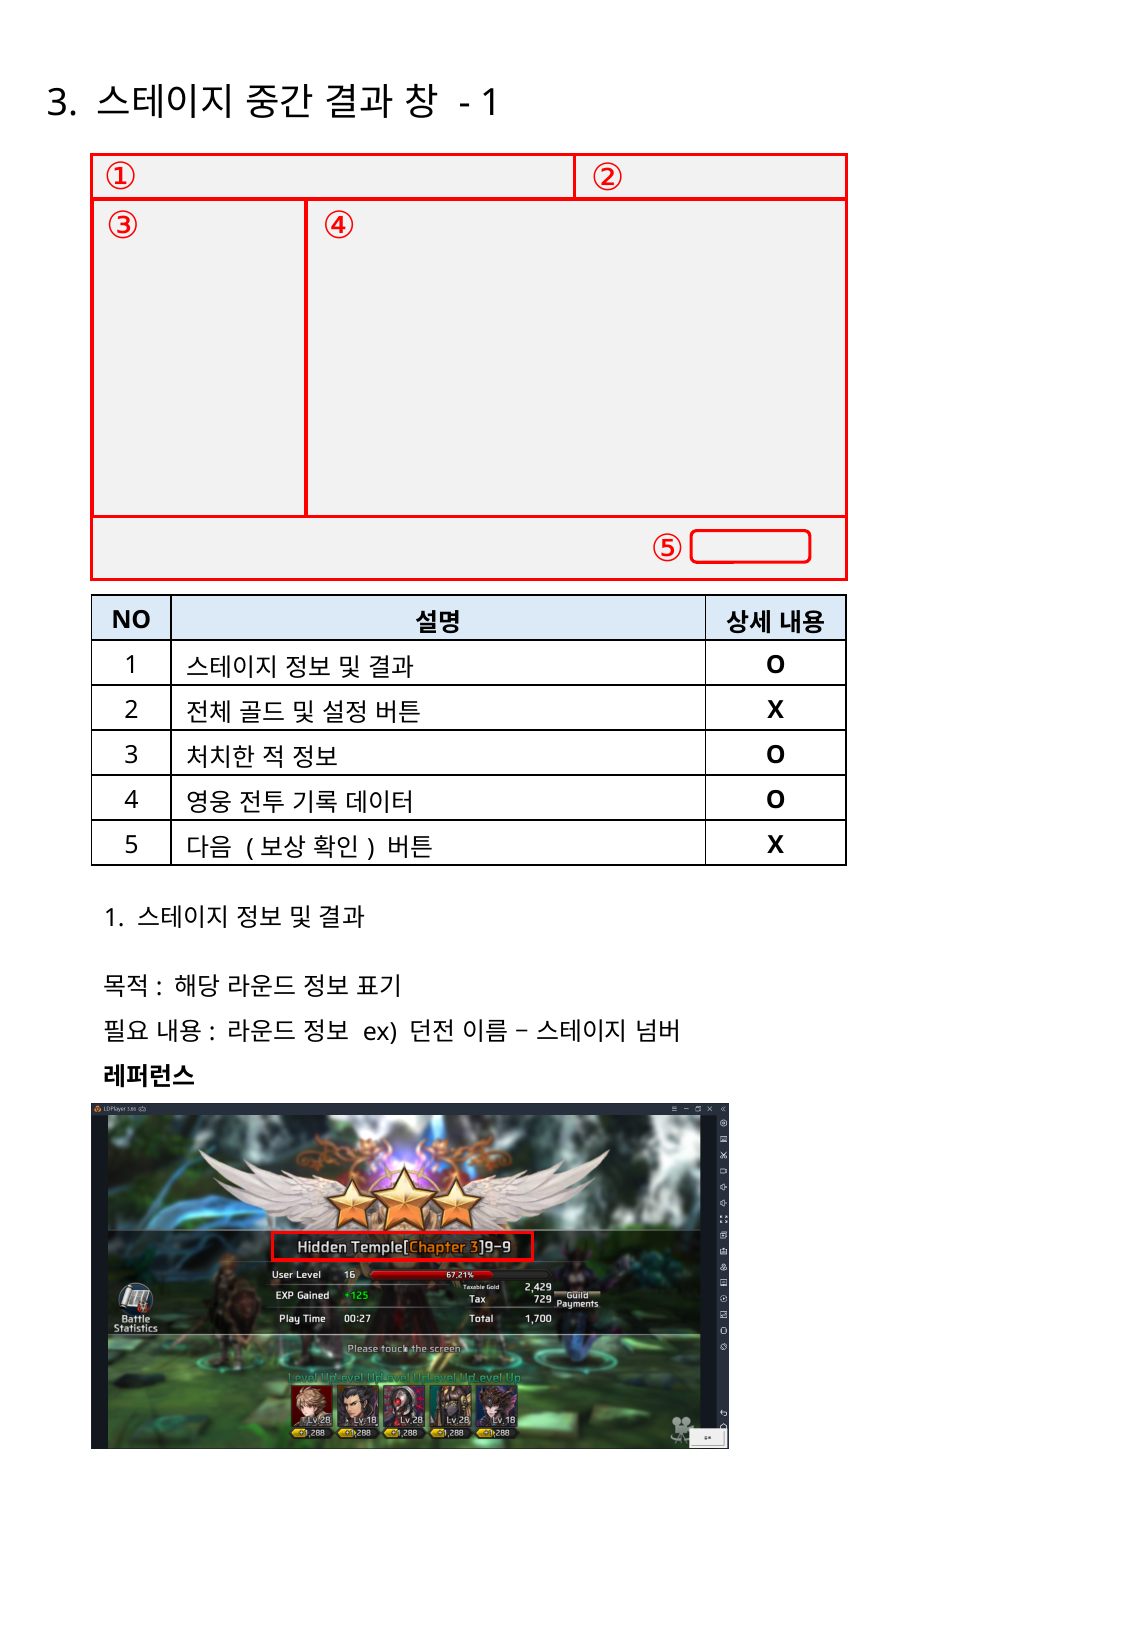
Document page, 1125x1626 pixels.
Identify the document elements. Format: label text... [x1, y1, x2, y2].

table_cell 3 [92, 731, 170, 774]
text_box 목적: 해당 라운드 정보 표기 필요 내용: 라운드 정보 ex) 던전 이름 – 스테이지 넘버 레퍼런스 [89, 948, 1034, 1098]
text_box 3. 스테이지 중간 결과 창 - 1 [31, 70, 856, 131]
table_cell 2 [92, 686, 170, 729]
table_cell 처치한 적 정보 [172, 731, 705, 774]
table_cell O [706, 641, 845, 684]
table_header 설명 [172, 596, 705, 639]
text_box ⑤ [635, 516, 692, 576]
text_box [145, 153, 573, 200]
table_cell X [706, 686, 845, 729]
table_header NO [92, 596, 170, 639]
text_box ④ [307, 194, 363, 254]
table_cell 전체 골드 및 설정 버튼 [172, 686, 705, 729]
table_cell 스테이지 정보 및 결과 [172, 641, 705, 684]
text_box [632, 153, 848, 200]
text_box [692, 529, 812, 564]
table_cell 영웅 전투 기록 데이터 [172, 776, 705, 819]
table_cell 1 [92, 641, 170, 684]
text_box ① [89, 144, 145, 205]
table_cell X [706, 821, 845, 864]
table_cell 5 [92, 821, 170, 864]
table_cell 4 [92, 776, 170, 819]
table_cell O [706, 776, 845, 819]
picture [90, 1103, 729, 1450]
table_cell O [706, 731, 845, 774]
text_box ② [576, 145, 632, 206]
text_box [90, 205, 848, 581]
table_header 상세 내용 [706, 596, 845, 639]
text_box 1. 스테이지 정보 및 결과 [89, 893, 403, 939]
table_cell 다음 (보상 확인) 버튼 [172, 821, 705, 864]
text_box [91, 197, 308, 518]
text_box ③ [91, 194, 147, 254]
text_box [308, 200, 848, 518]
